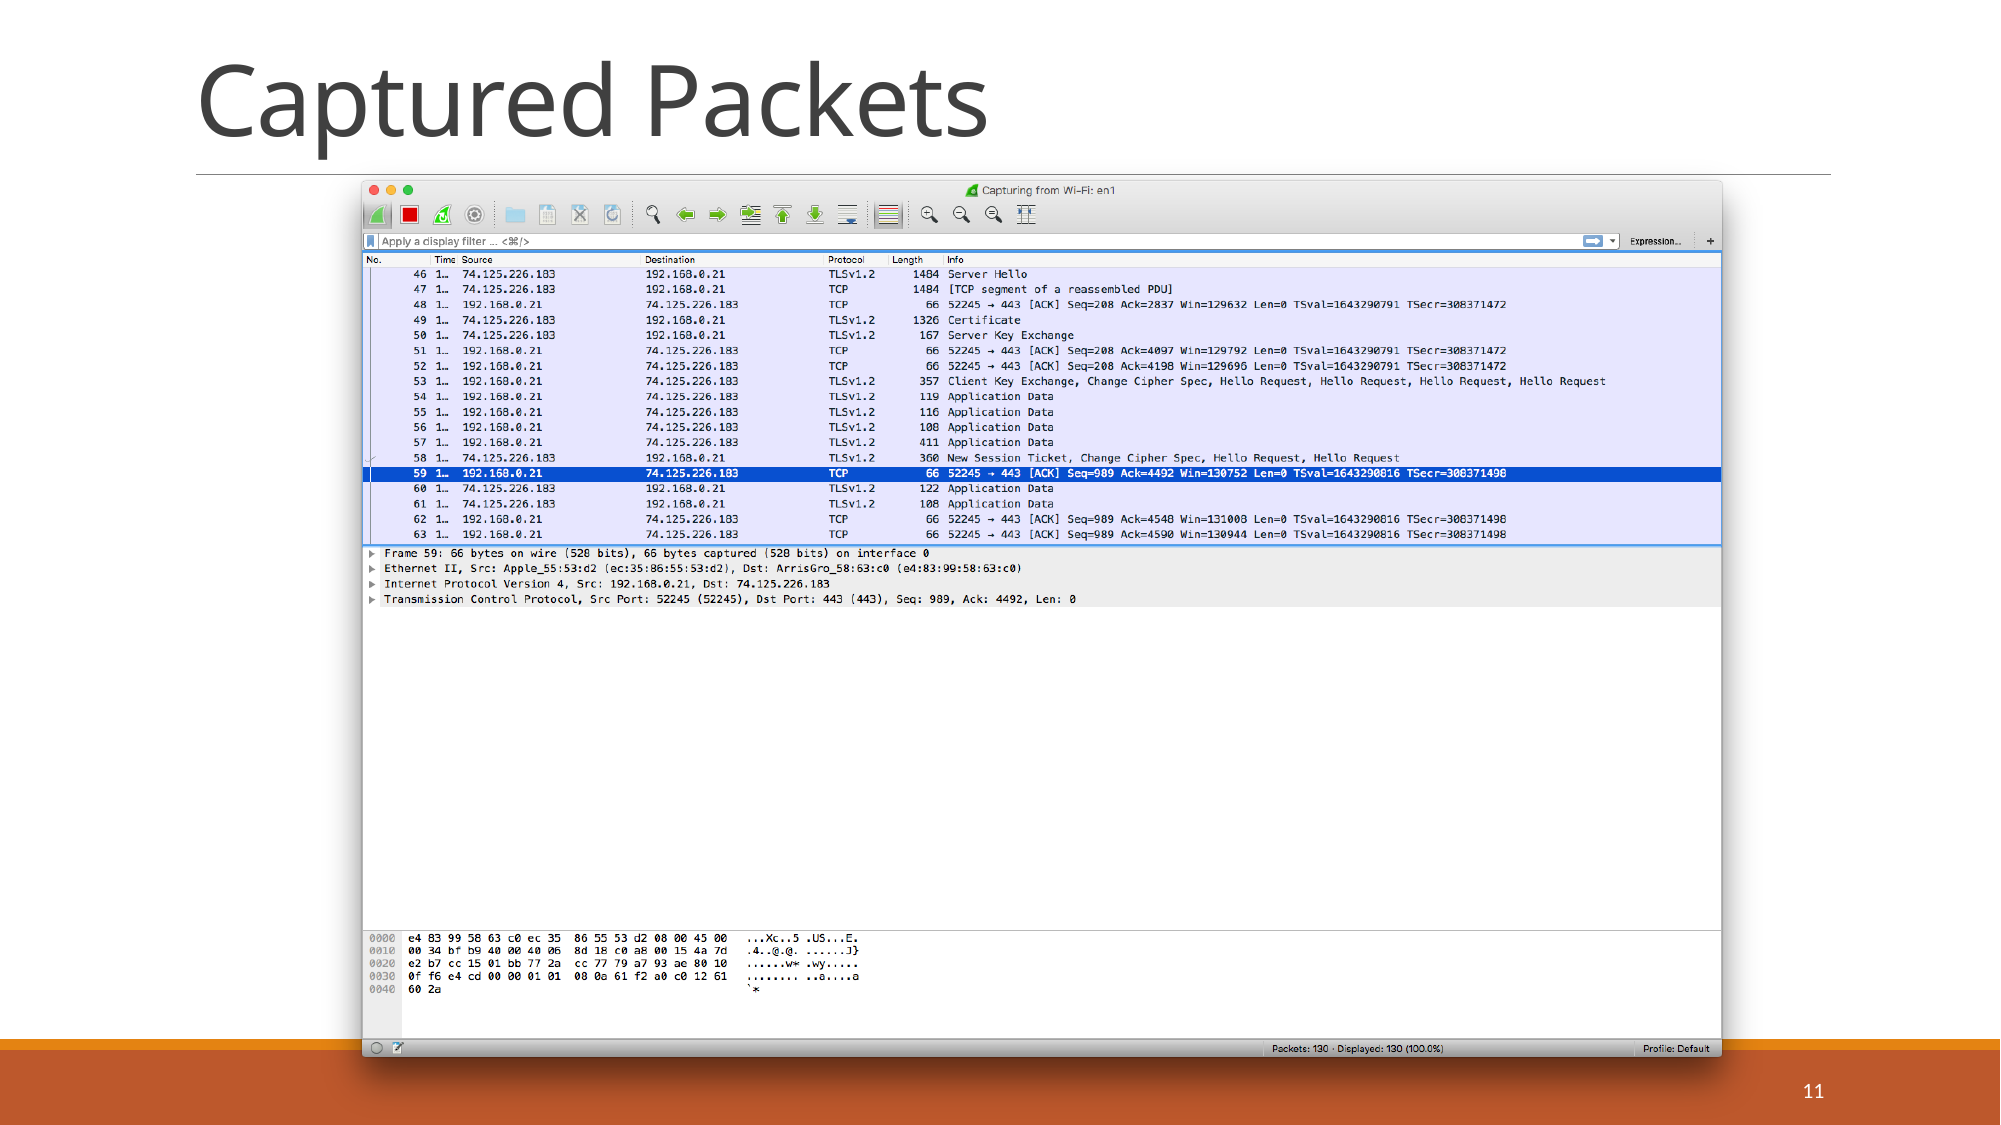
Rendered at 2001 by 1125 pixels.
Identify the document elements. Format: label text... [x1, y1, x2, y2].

slide_number 11 [1777, 1059, 1840, 1120]
title Captured Packets [180, 47, 1830, 164]
picture [313, 152, 1769, 1125]
